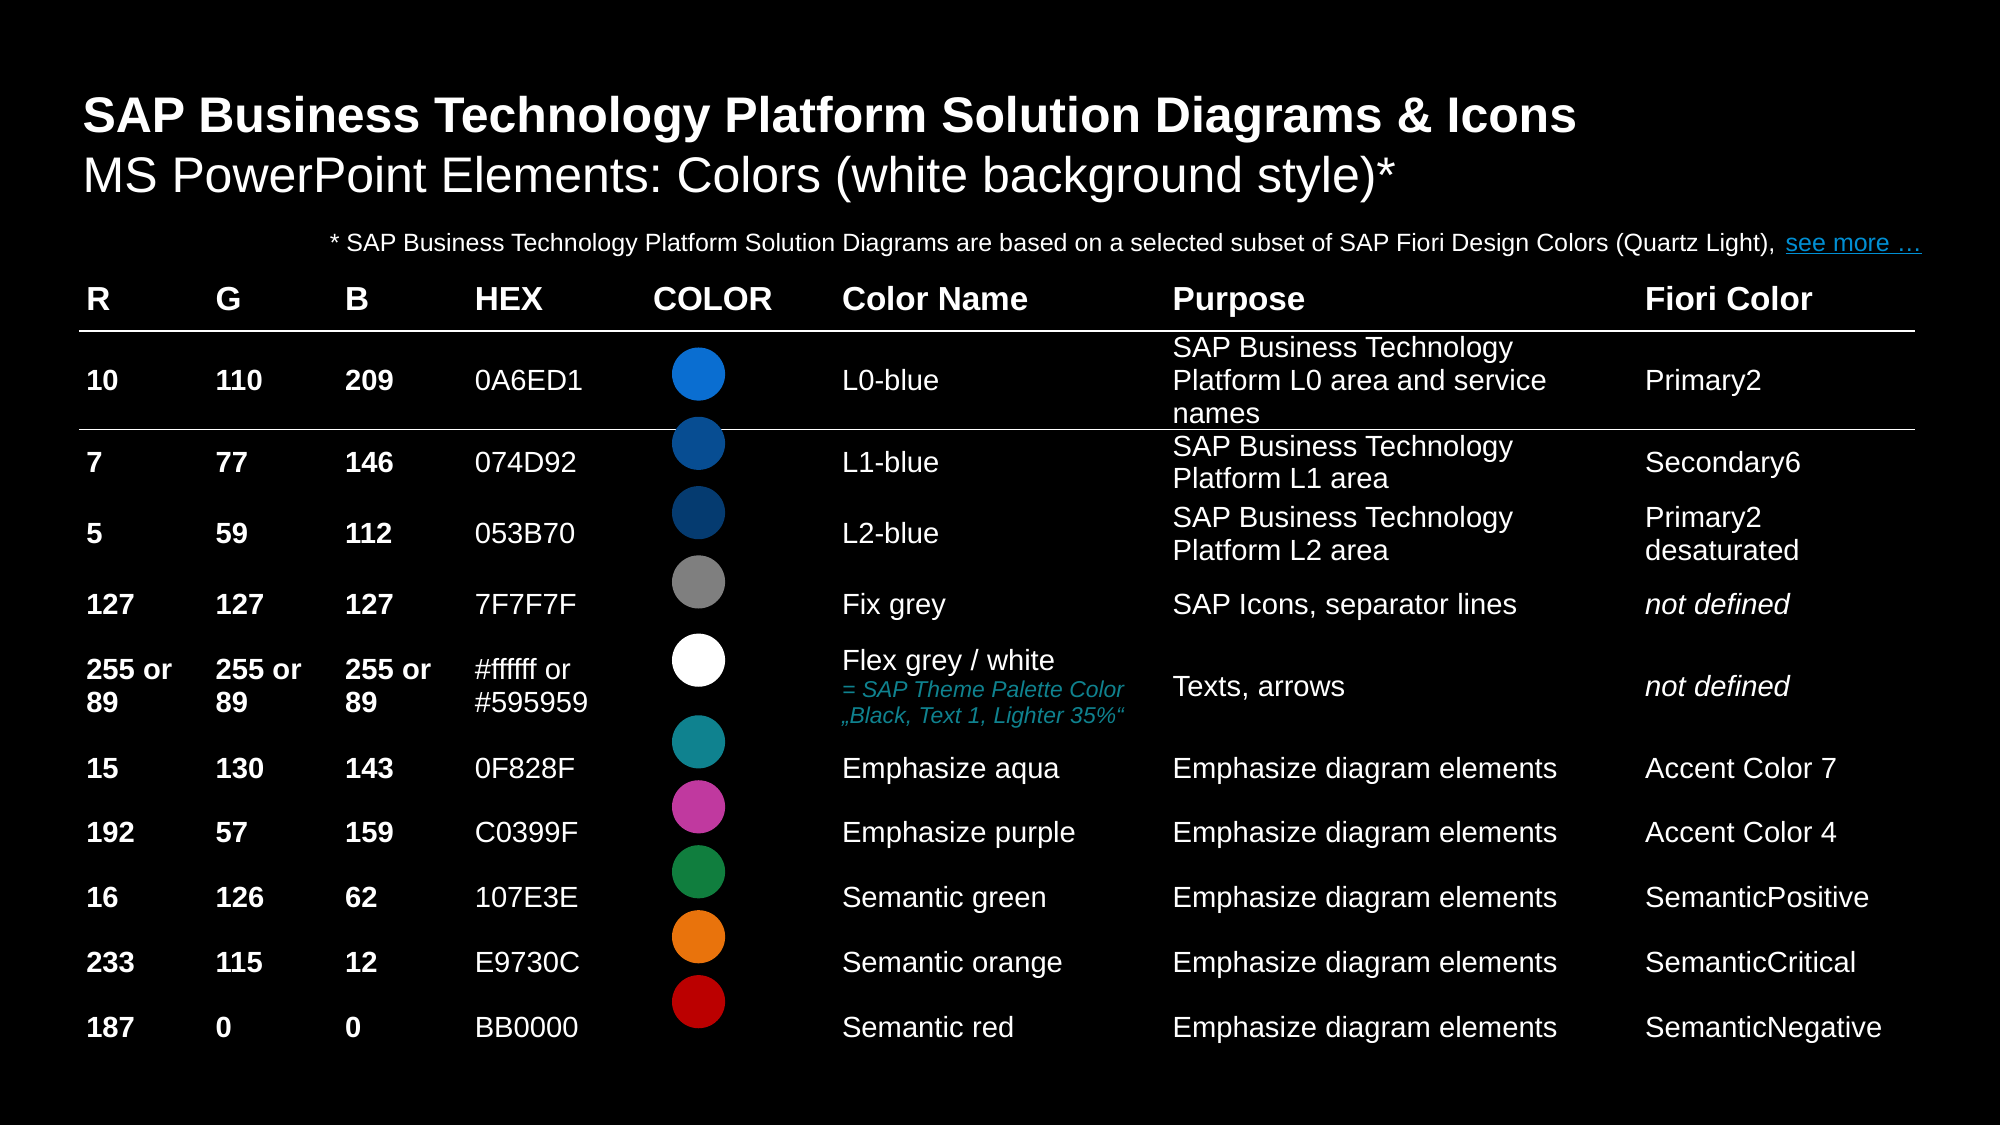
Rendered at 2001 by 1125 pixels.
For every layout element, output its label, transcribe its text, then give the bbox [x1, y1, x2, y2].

table_cell [646, 865, 835, 930]
table_cell [646, 735, 835, 800]
table_header B [338, 266, 468, 330]
table_cell 62 [338, 865, 468, 930]
text_box [671, 633, 726, 687]
table_cell [646, 332, 835, 429]
text_box [671, 715, 726, 769]
table_cell 7 [79, 430, 208, 495]
table_cell 255 or 89 [208, 637, 338, 735]
text_box [671, 910, 726, 964]
table_cell 0F828F [468, 735, 646, 800]
table_cell 77 [208, 430, 338, 495]
table_cell #ffffff or #595959 [468, 637, 646, 735]
table_cell SAP Icons, separator lines [1166, 572, 1638, 637]
table_header Fiori Color [1638, 266, 1915, 330]
table_cell BB0000 [468, 995, 646, 1060]
table_cell 187 [79, 995, 208, 1060]
table_header G [208, 266, 338, 330]
table_cell SemanticCritical [1638, 930, 1915, 995]
table_cell Primary2 [1638, 332, 1915, 429]
table_cell Emphasize purple [835, 800, 1166, 865]
table_cell 0A6ED1 [468, 332, 646, 429]
title SAP Business Technology Platform Solution Diagrams & Icons MS PowerPoint Elements: Colors (white background style)* [82, 82, 1918, 204]
table_cell Emphasize aqua [835, 735, 1166, 800]
table_cell 192 [79, 800, 208, 865]
table_cell 57 [208, 800, 338, 865]
table_cell not defined [1638, 572, 1915, 637]
table_cell Semantic red [835, 995, 1166, 1060]
table_cell L0-blue [835, 332, 1166, 429]
table_cell [646, 637, 835, 735]
table_cell Emphasize diagram elements [1166, 800, 1638, 865]
table_cell not defined [1638, 637, 1915, 735]
table_cell 5 [79, 495, 208, 572]
table_cell 053B70 [468, 495, 646, 572]
table_cell 127 [338, 572, 468, 637]
table_cell 12 [338, 930, 468, 995]
table_cell Emphasize diagram elements [1166, 930, 1638, 995]
table_cell SemanticNegative [1638, 995, 1915, 1060]
table_cell 255 or 89 [338, 637, 468, 735]
table_cell 233 [79, 930, 208, 995]
text_box [671, 555, 726, 609]
table_cell 074D92 [468, 430, 646, 495]
table_cell [646, 800, 835, 865]
table_cell 143 [338, 735, 468, 800]
table_cell Fix grey [835, 572, 1166, 637]
table_cell 209 [338, 332, 468, 429]
table_cell 126 [208, 865, 338, 930]
table_cell 146 [338, 430, 468, 495]
table_cell 15 [79, 735, 208, 800]
table_cell SemanticPositive [1638, 865, 1915, 930]
table_cell Primary2 desaturated [1638, 495, 1915, 572]
table_cell L2-blue [835, 495, 1166, 572]
table_cell 127 [208, 572, 338, 637]
table_cell Accent Color 7 [1638, 735, 1915, 800]
table_cell Texts, arrows [1166, 637, 1638, 735]
table_cell Emphasize diagram elements [1166, 995, 1638, 1060]
table_cell [646, 430, 835, 495]
table_cell 127 [79, 572, 208, 637]
table_header COLOR [646, 266, 835, 330]
table_cell 107E3E [468, 865, 646, 930]
table_cell SAP Business Technology Platform L0 area and service names [1166, 332, 1638, 429]
table_cell Semantic orange [835, 930, 1166, 995]
table_cell 7F7F7F [468, 572, 646, 637]
table_cell L1-blue [835, 430, 1166, 495]
text_box [671, 416, 726, 470]
text_box [671, 486, 726, 540]
text_box [671, 780, 726, 834]
table_header Purpose [1166, 266, 1638, 330]
table_cell 130 [208, 735, 338, 800]
table_cell C0399F [468, 800, 646, 865]
text_box * SAP Business Technology Platform Solution Diagrams are based on a selected subset of SAP Fiori Design Colors (Quartz Light), see more … [315, 219, 1981, 264]
table_cell 115 [208, 930, 338, 995]
table_cell [646, 572, 835, 637]
table_cell 59 [208, 495, 338, 572]
table_cell 112 [338, 495, 468, 572]
table_cell 10 [79, 332, 208, 429]
table_cell Emphasize diagram elements [1166, 865, 1638, 930]
table_header R [79, 266, 208, 330]
text_box [671, 975, 726, 1029]
table_cell Secondary6 [1638, 430, 1915, 495]
table_cell 16 [79, 865, 208, 930]
table_cell [646, 495, 835, 572]
table_cell Accent Color 4 [1638, 800, 1915, 865]
table_cell 110 [208, 332, 338, 429]
text_box [671, 845, 726, 899]
table_cell 0 [208, 995, 338, 1060]
table_cell [646, 930, 835, 995]
table_cell SAP Business Technology Platform L1 area [1166, 430, 1638, 495]
table_cell Flex grey / white = SAP Theme Palette Color „Black, Text 1, Lighter 35%“ [835, 637, 1166, 735]
table_cell Emphasize diagram elements [1166, 735, 1638, 800]
table_cell SAP Business Technology Platform L2 area [1166, 495, 1638, 572]
table_cell 159 [338, 800, 468, 865]
table_header HEX [468, 266, 646, 330]
table_cell 0 [338, 995, 468, 1060]
table_header Color Name [835, 266, 1166, 330]
table_cell [646, 995, 835, 1060]
text_box [671, 347, 726, 401]
table_cell Semantic green [835, 865, 1166, 930]
table_cell E9730C [468, 930, 646, 995]
table_cell 255 or 89 [79, 637, 208, 735]
